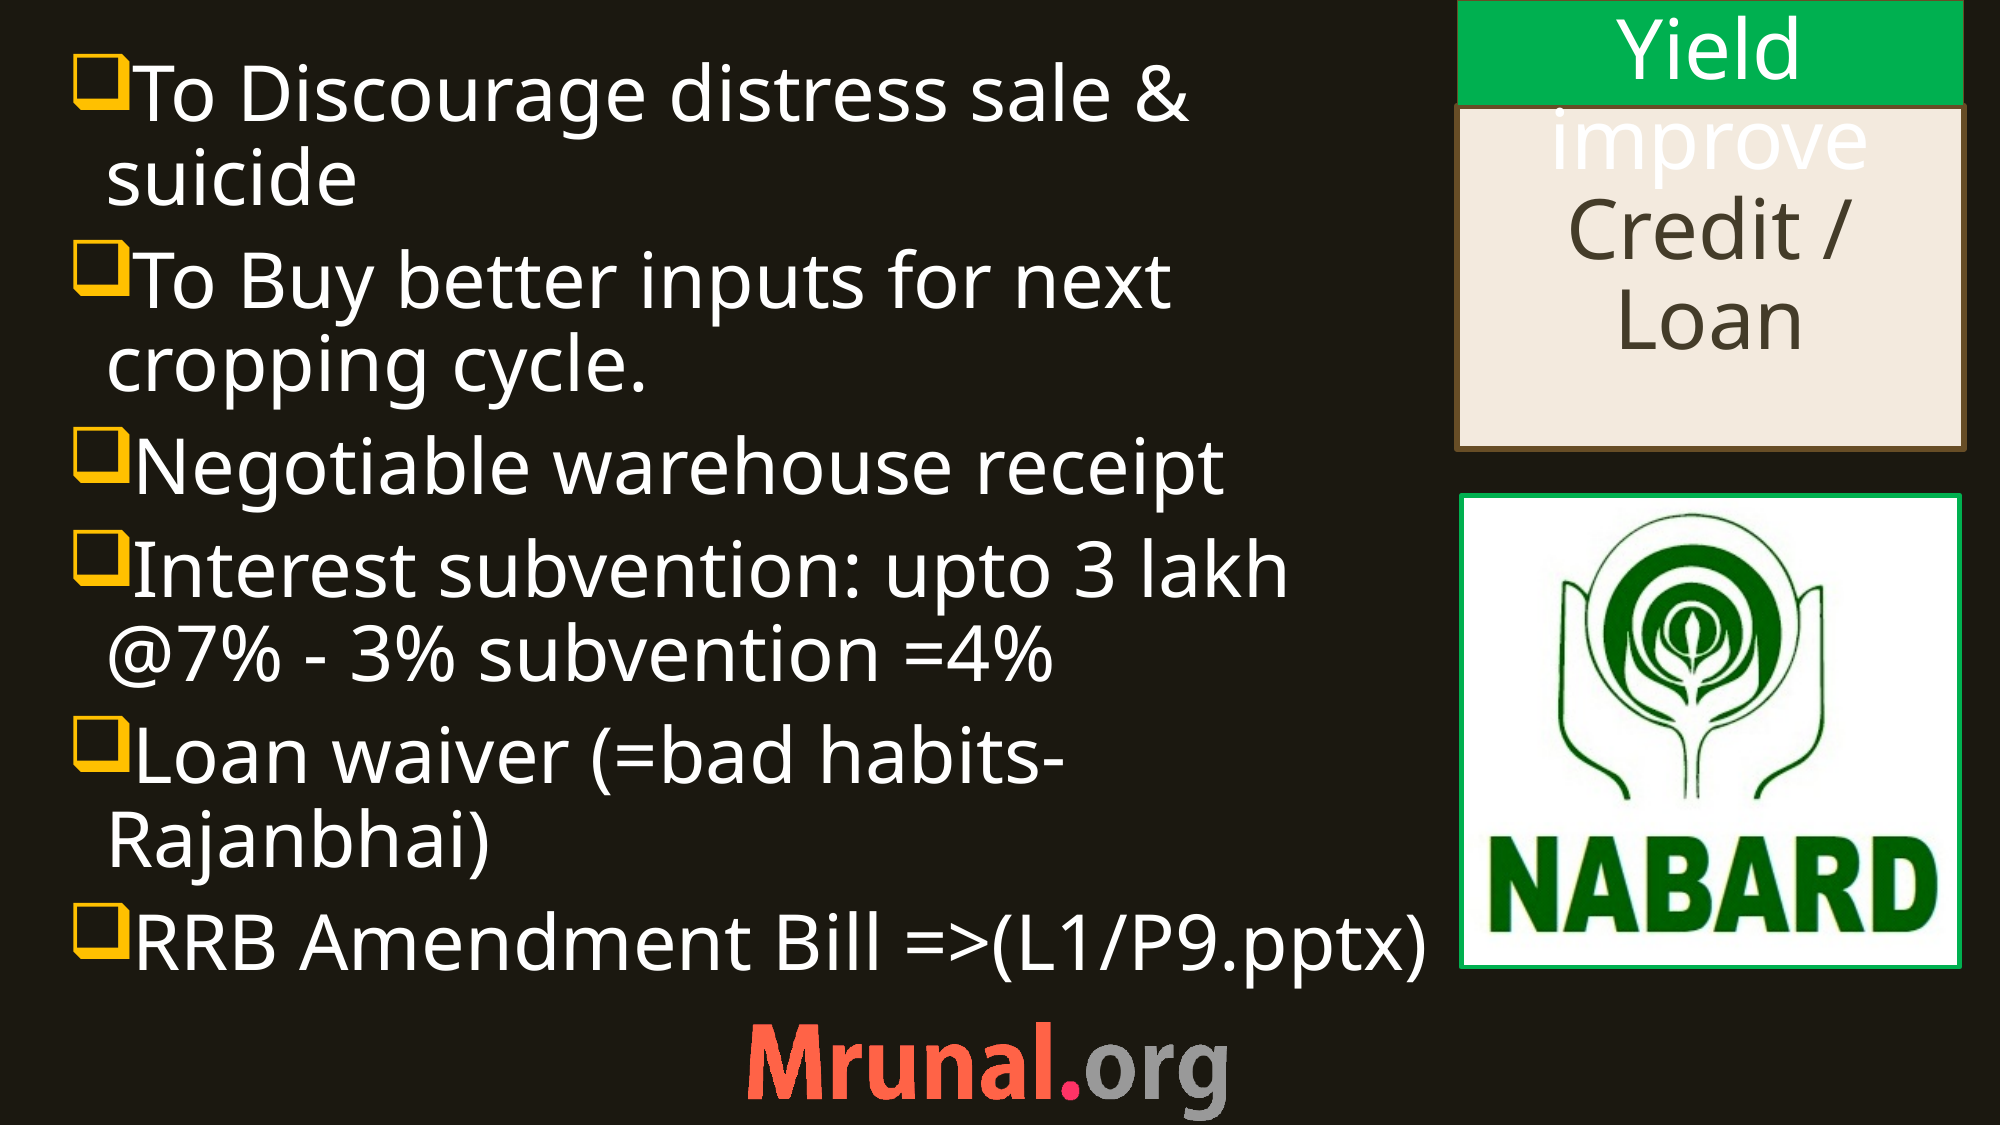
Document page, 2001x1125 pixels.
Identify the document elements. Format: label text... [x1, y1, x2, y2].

title Credit / Loan [1454, 103, 1967, 452]
picture [741, 1014, 1230, 1125]
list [1463, 497, 1958, 965]
list To Discourage distress sale & suicide To Buy better inputs for next cropping cycle. Negotiable warehouse receipt Interest subvention: upto 3 lakh @7% - 3% subvention =4% Loan waiver (=bad habits- Rajanbhai) RRB Amendment Bill =>(L1/P9.pptx) [52, 47, 1447, 1014]
list Yield improve [1457, 0, 1964, 106]
